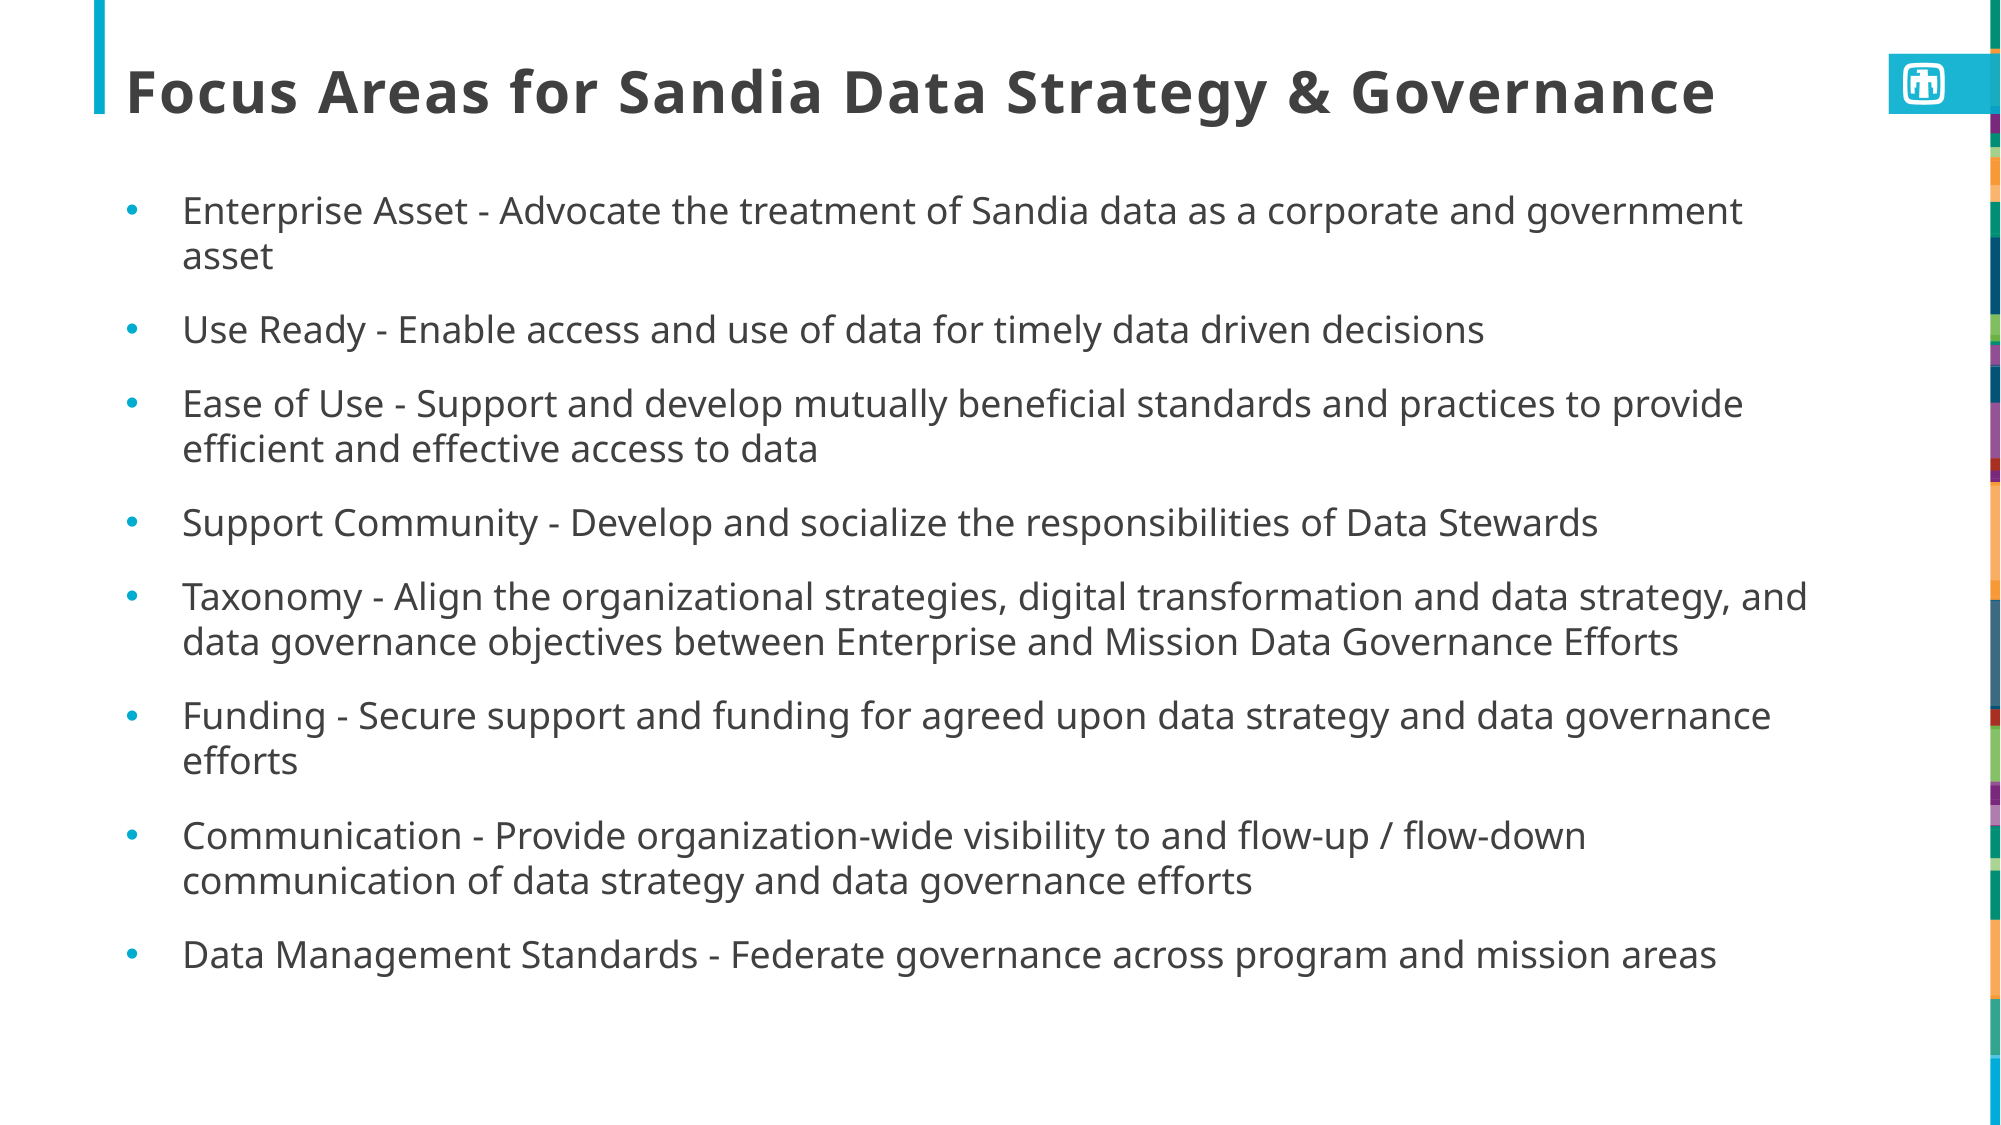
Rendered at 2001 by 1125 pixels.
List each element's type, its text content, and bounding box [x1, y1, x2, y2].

picture [0, 0, 2001, 1125]
title Focus Areas for Sandia Data Strategy & Governance [118, 58, 1838, 153]
list Enterprise Asset - Advocate the treatment of Sandia data as a corporate and government asset Use Ready - Enable access and use of data for timely data driven decisions Ease of Use - Support and develop mutually beneficial standards and practices to provide efficient and effective access to data Support Community - Develop and socialize the responsibilities of Data Stewards Taxonomy - Align the organizational strategies, digital transformation and data strategy, and data governance objectives between Enterprise and Mission Data Governance Efforts Funding - Secure support and funding for agreed upon data strategy and data governance efforts Communication - Provide organization-wide visibility to and flow-up / flow-down communication of data strategy and data governance efforts Data Management Standards - Federate governance across program and mission areas [118, 179, 1838, 995]
